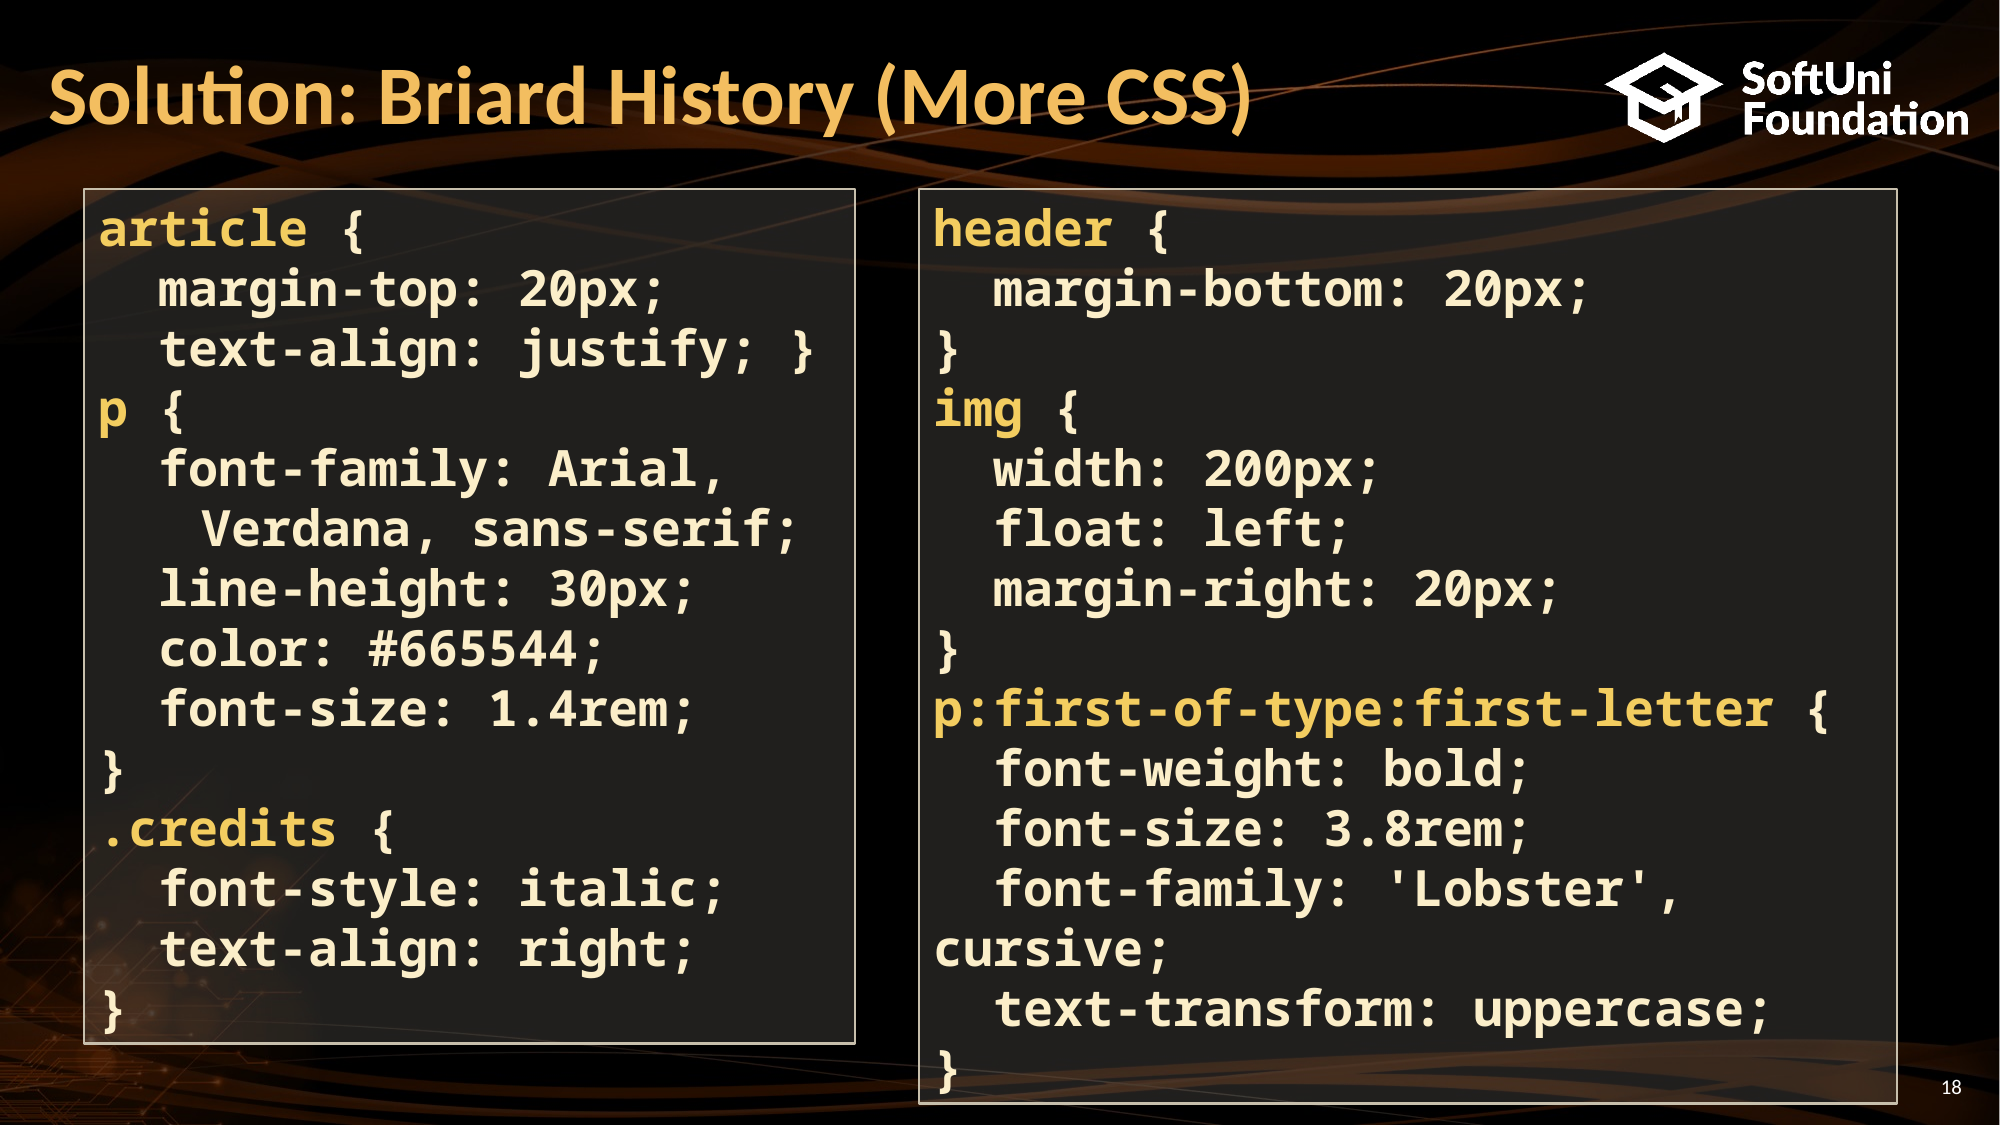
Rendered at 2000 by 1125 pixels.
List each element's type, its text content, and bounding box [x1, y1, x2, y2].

title Solution: Briard History (More CSS) [30, 6, 1602, 189]
picture [0, 0, 2000, 1125]
text_box header { margin-bottom: 20px; } img { width: 200px; float: left; margin-right: 20px; } p:first-of-type:first-letter { font-weight: bold; font-size: 3.8rem; font-family: 'Lobster', cursive; text-transform: uppercase; } [919, 188, 1898, 1104]
text_box article { margin-top: 20px; text-align: justify; } p { font-family: Arial, Verdana, sans-serif; line-height: 30px; color: #665544; font-size: 1.4rem; } .credits { font-style: italic; text-align: right; } [83, 188, 855, 1044]
slide_number 18 [1898, 1070, 1968, 1103]
